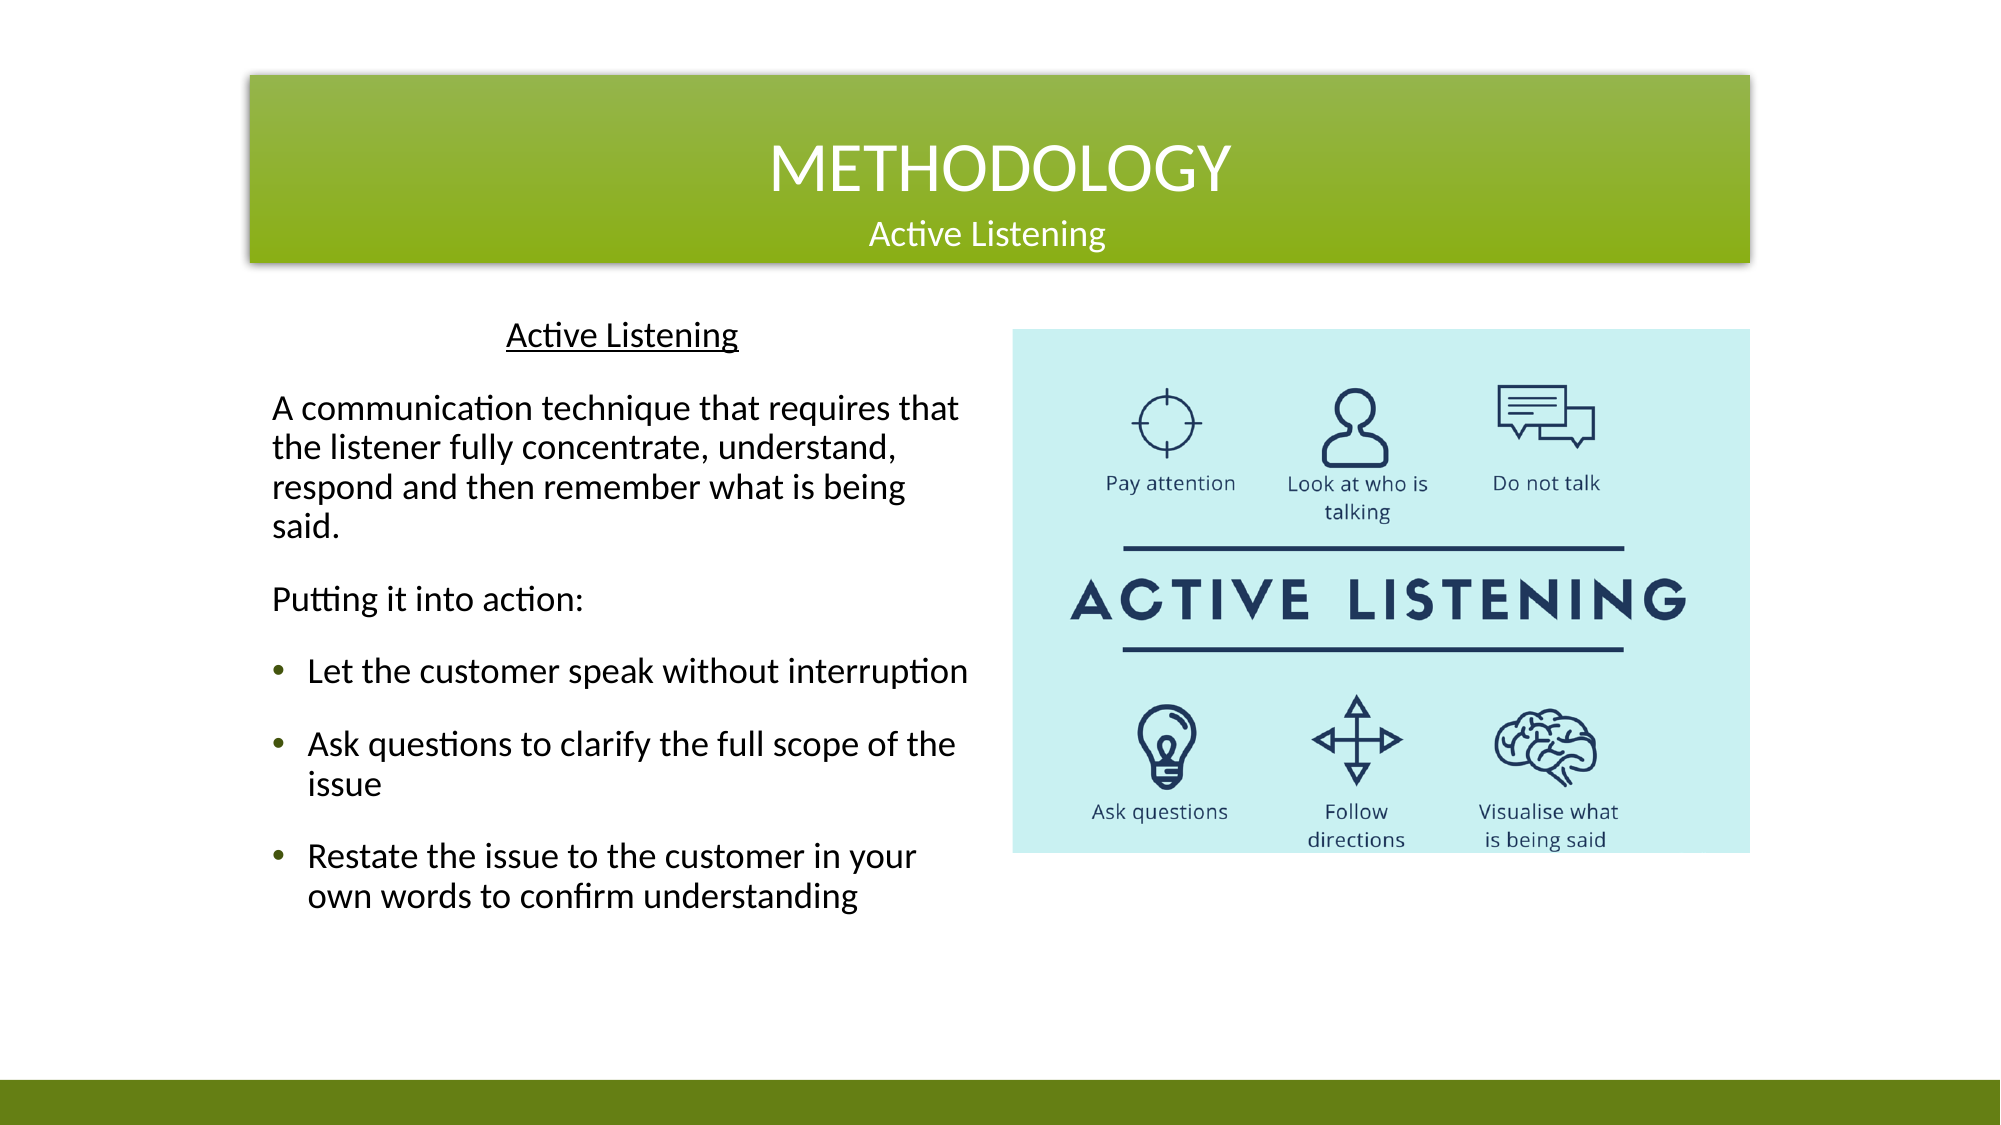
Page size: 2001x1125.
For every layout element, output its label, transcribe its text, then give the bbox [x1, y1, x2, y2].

text_box Active Listening [851, 201, 1124, 262]
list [1012, 329, 1751, 853]
title Methodology [249, 75, 1750, 263]
list Active Listening A communication technique that requires that the listener fully concentrate, understand, respond and then remember what is being said. Putting it into action: Let the customer speak without interruption Ask questions to clarify the full scope of the issue Restate the issue to the customer in your own words to confirm understanding [249, 308, 988, 954]
